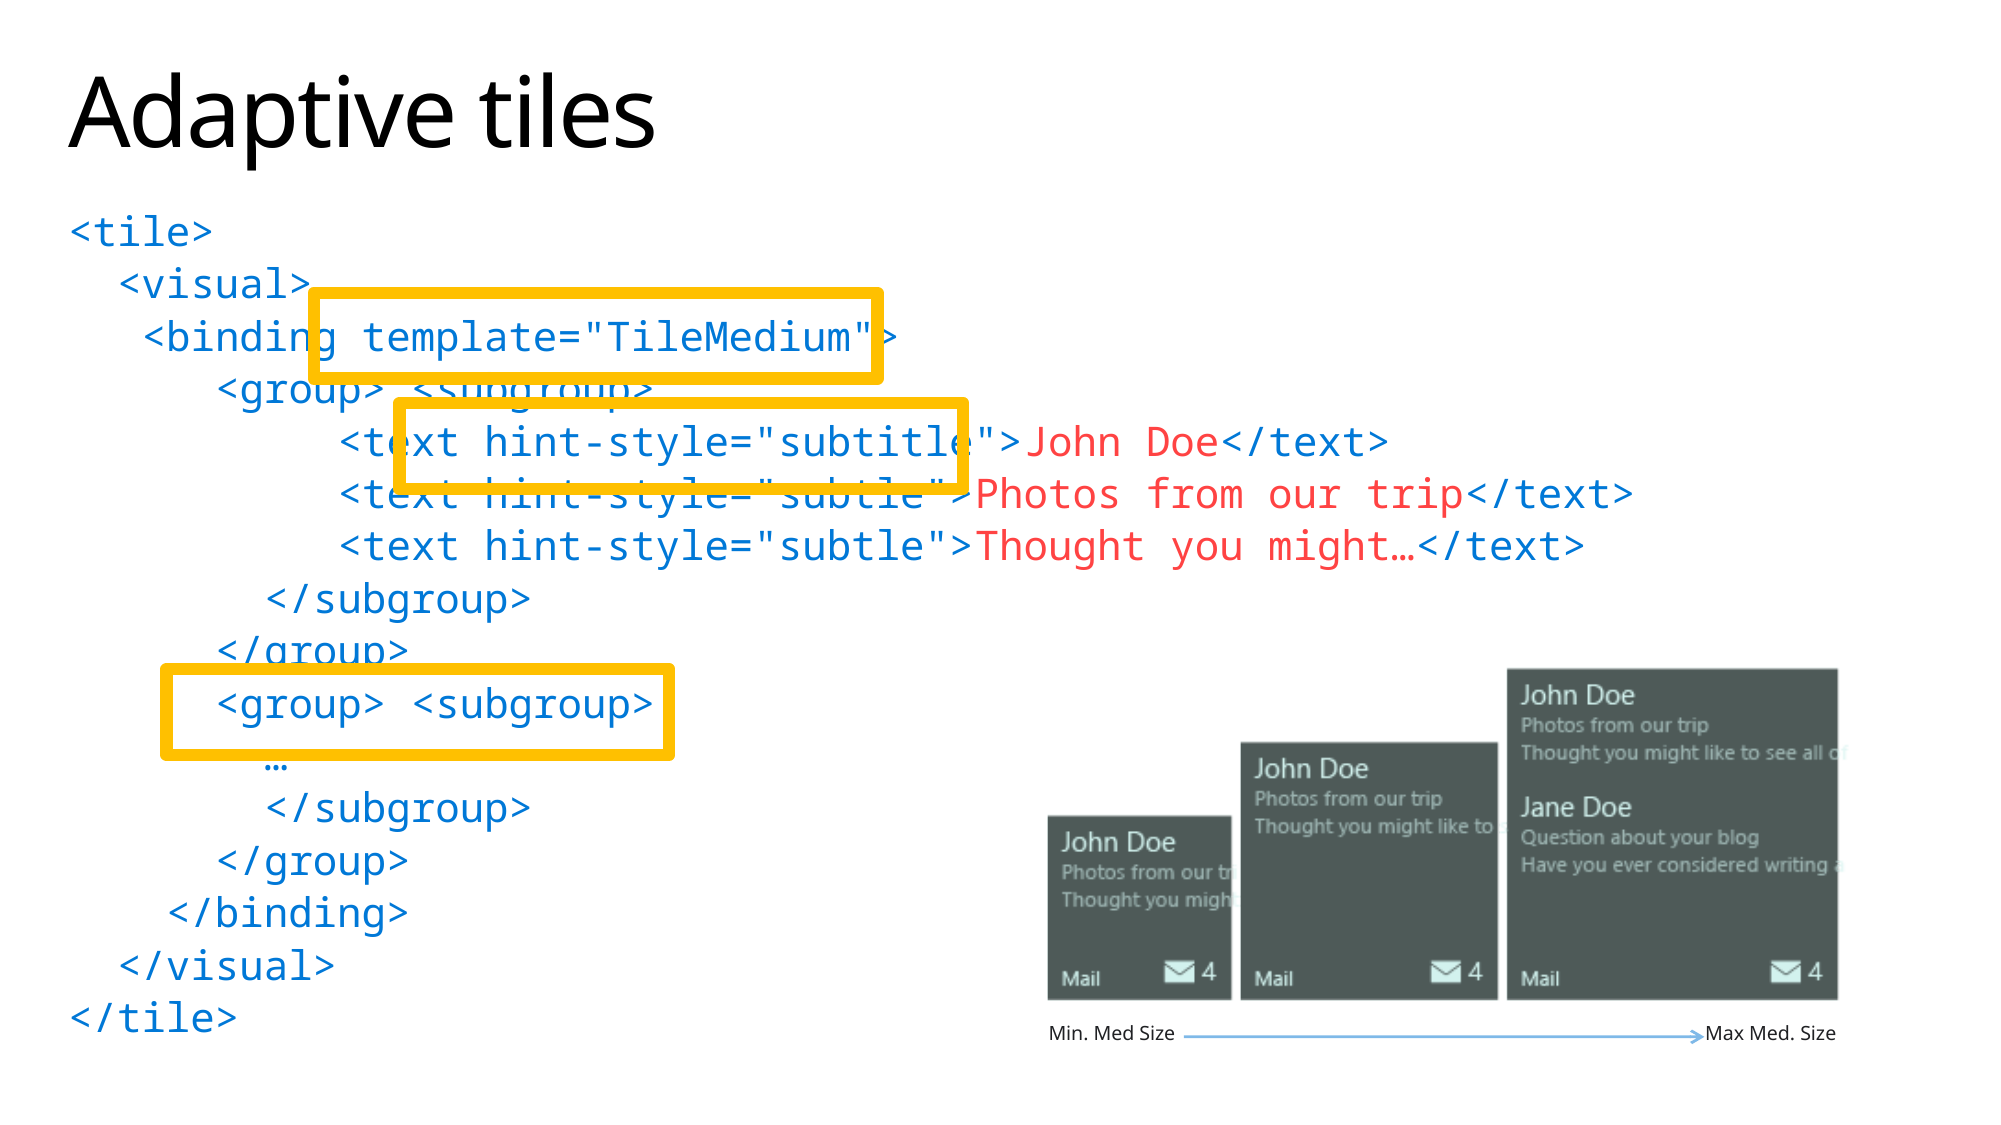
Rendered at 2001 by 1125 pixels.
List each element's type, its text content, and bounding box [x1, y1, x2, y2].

list <tile> <visual> <binding template="TileMedium"> <group> <subgroup> <text hint-style="subtitle">John Doe</text> <text hint-style="subtle">Photos from our trip</text> <text hint-style="subtle">Thought you might…</text> </subgroup> </group> <group> <subgroup> … </subgroup> </group> </binding> </visual> </tile> [44, 196, 1956, 518]
text_box [313, 292, 878, 379]
title Adaptive tiles [44, 47, 1957, 196]
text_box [1048, 1023, 1837, 1063]
text_box [399, 402, 964, 490]
text_box [166, 668, 670, 756]
picture [1024, 648, 1860, 1023]
